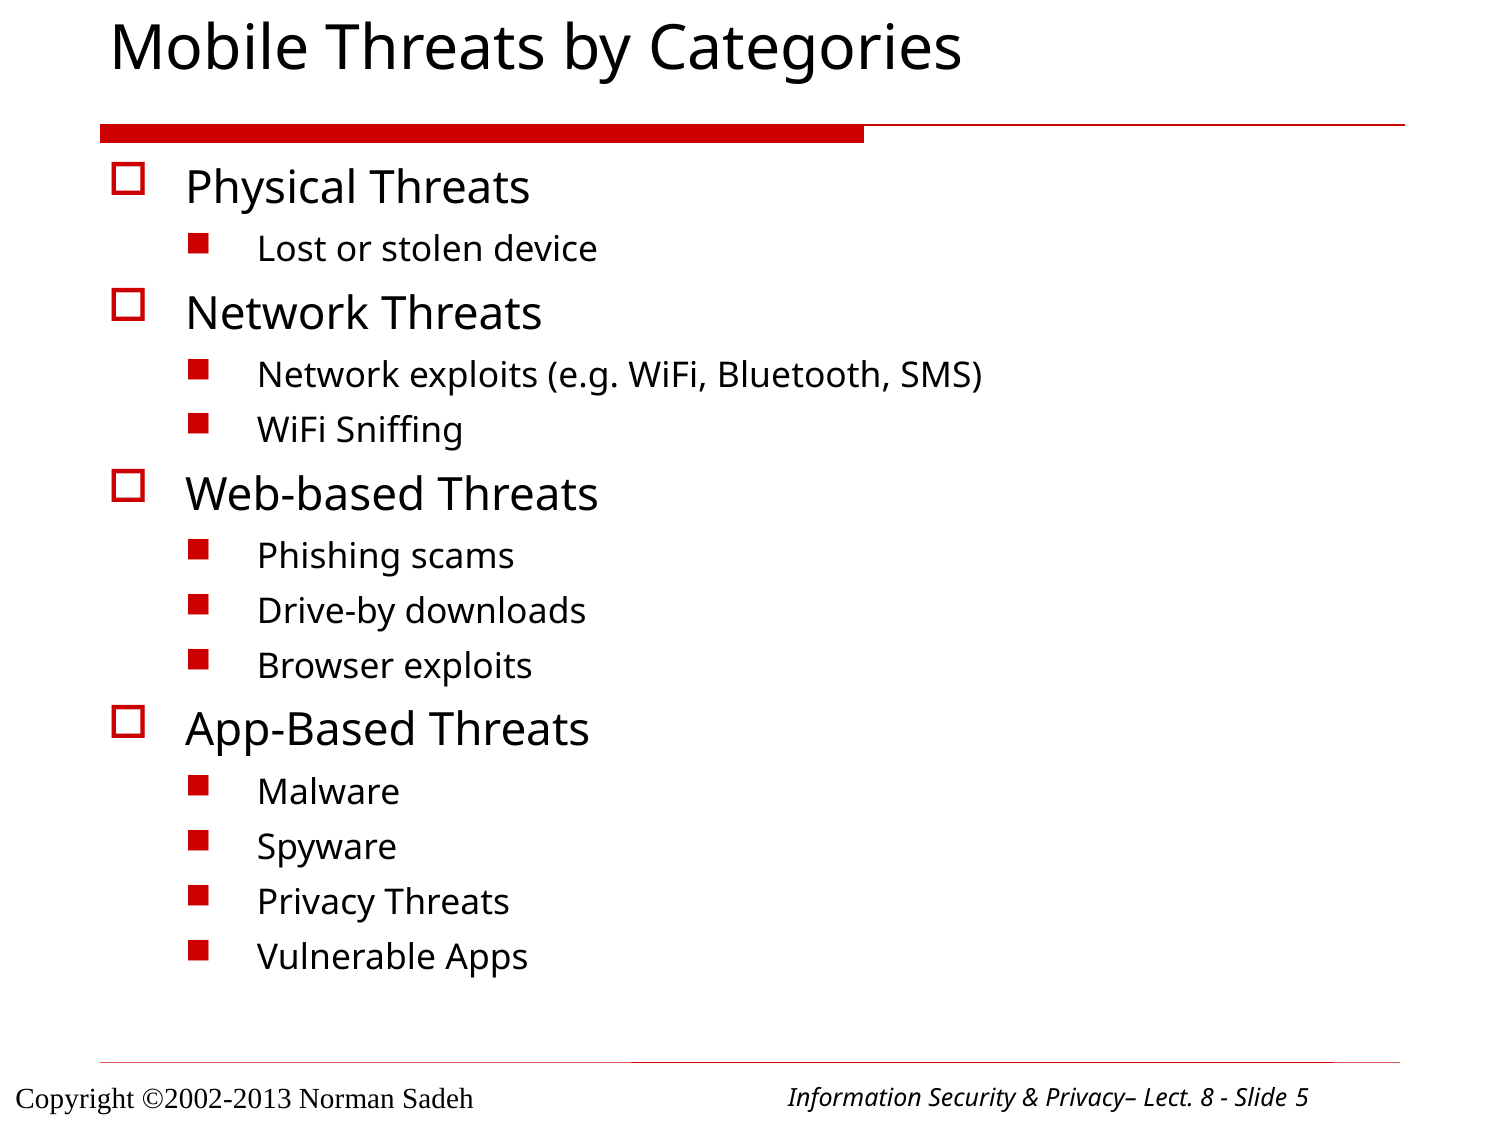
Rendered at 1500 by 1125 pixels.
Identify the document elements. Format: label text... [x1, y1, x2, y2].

title Mobile Threats by Categories [93, 24, 1407, 126]
list Physical Threats Lost or stolen device Network Threats Network exploits (e.g. WiFi, Bluetooth, SMS) WiFi Sniffing Web-based Threats Phishing scams Drive-by downloads Browser exploits App-Based Threats Malware Spyware Privacy Threats Vulnerable Apps [92, 149, 1406, 988]
